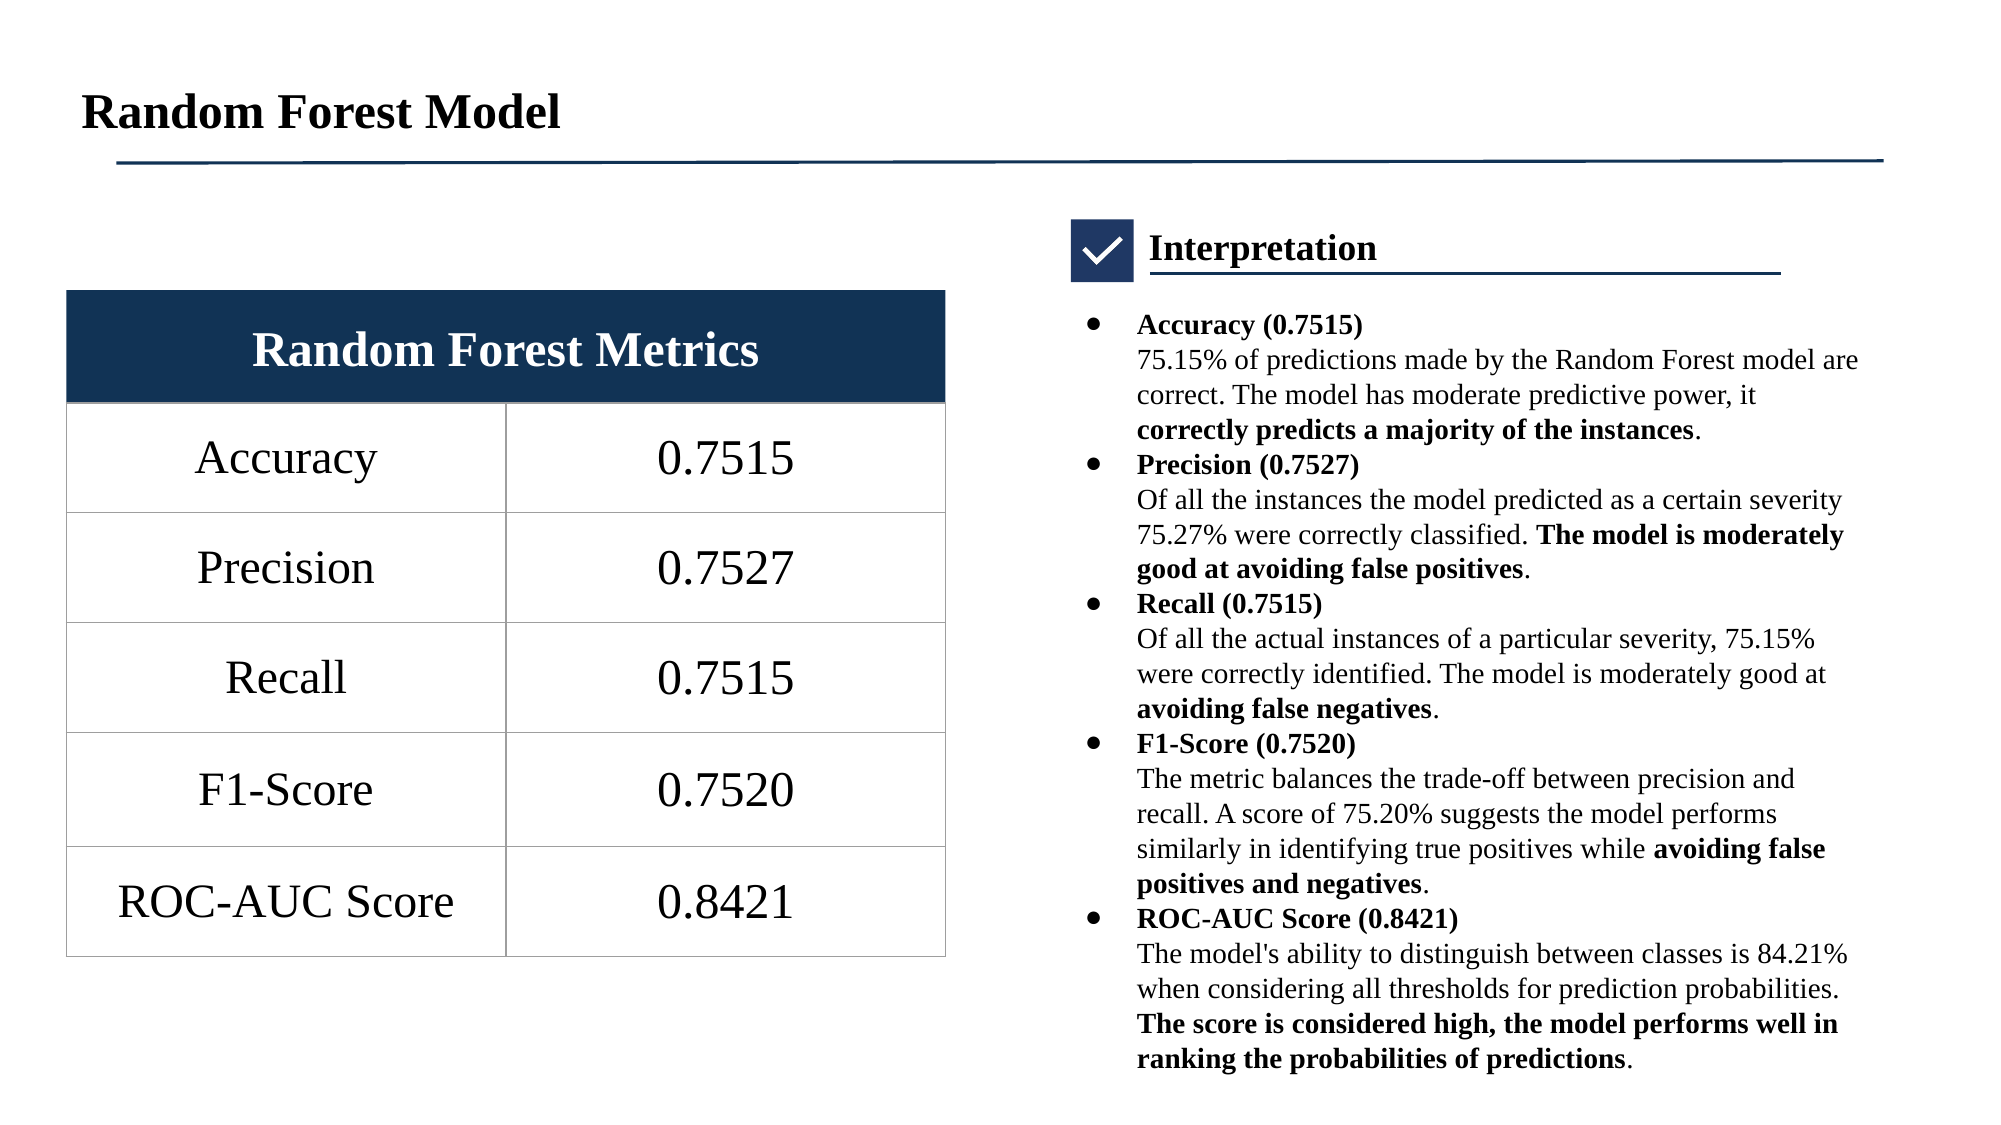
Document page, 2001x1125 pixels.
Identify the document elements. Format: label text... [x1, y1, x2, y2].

text_box Accuracy (0.7515) 75.15% of predictions made by the Random Forest model are correct. The model has moderate predictive power, it correctly predicts a majority of the instances. Precision (0.7527) Of all the instances the model predicted as a certain severity 75.27% were correctly classified. The model is moderately good at avoiding false positives. Recall (0.7515) Of all the actual instances of a particular severity, 75.15% were correctly identified. The model is moderately good at avoiding false negatives. F1-Score (0.7520) The metric balances the trade-off between precision and recall. A score of 75.20% suggests the model performs similarly in identifying true positives while avoiding false positives and negatives. ROC-AUC Score (0.8421) The model's ability to distinguish between classes is 84.21% when considering all thresholds for prediction probabilities. The score is considered high, the model performs well in ranking the probabilities of predictions. [1046, 290, 1884, 1061]
table_cell F1-Score [67, 733, 505, 846]
table_cell 0.7527 [507, 513, 945, 622]
text_box Random Forest Model [66, 70, 1289, 146]
table_cell 0.7515 [507, 623, 945, 732]
table_cell 0.7520 [507, 733, 945, 846]
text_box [1070, 219, 1134, 283]
table_cell Recall [67, 623, 505, 732]
table_header 0.7515 [507, 404, 945, 512]
text_box Interpretation [1133, 208, 1797, 290]
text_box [116, 160, 1884, 164]
table_cell Precision [67, 513, 505, 622]
table_cell ROC-AUC Score [67, 847, 505, 956]
table_header Accuracy [67, 404, 505, 512]
text_box [66, 160, 1934, 212]
text_box Random Forest Metrics [66, 290, 946, 402]
table_cell 0.8421 [507, 847, 945, 956]
